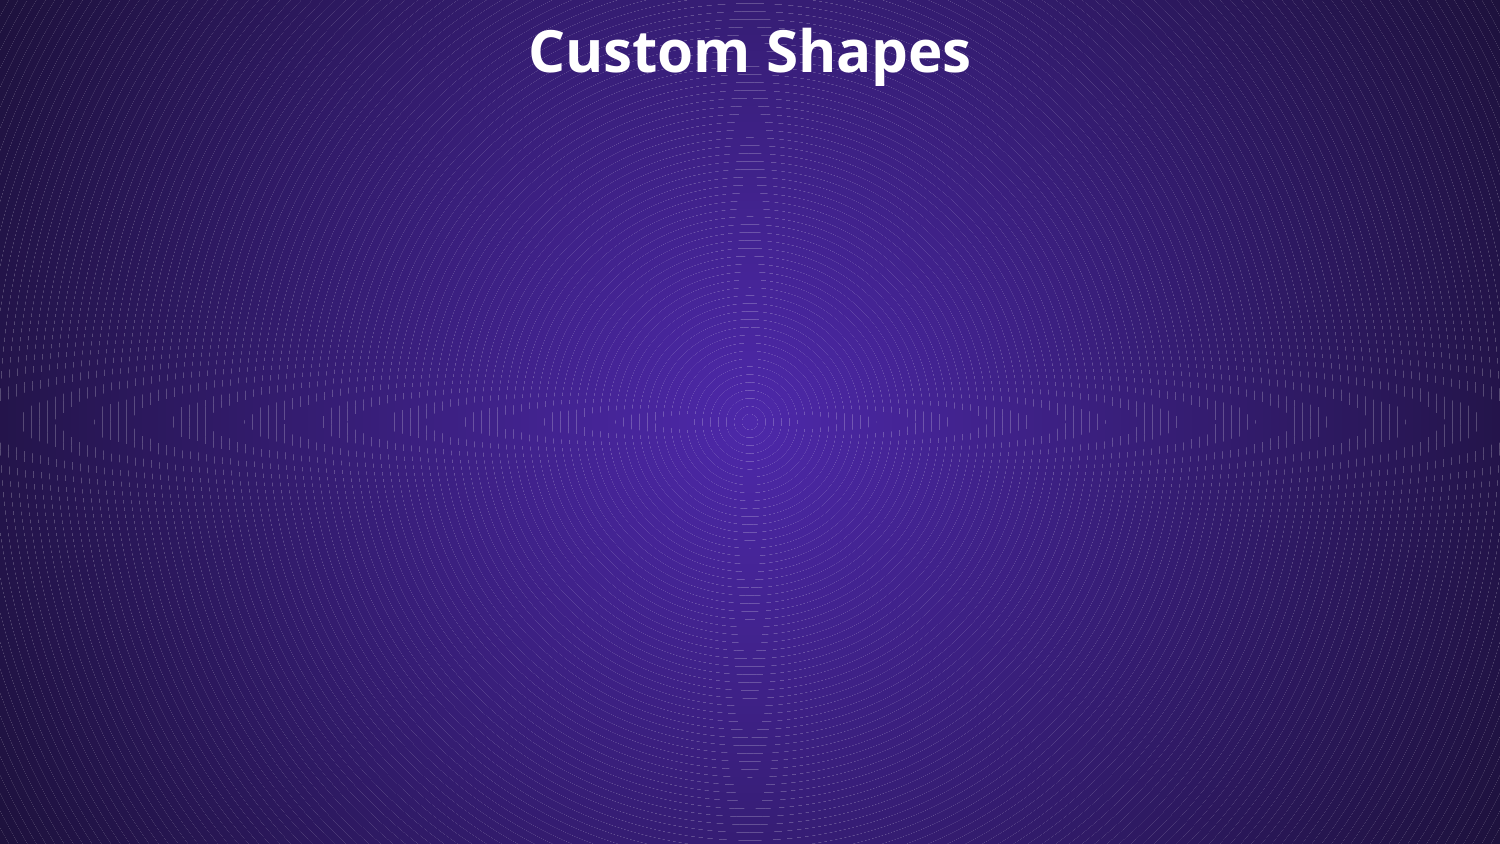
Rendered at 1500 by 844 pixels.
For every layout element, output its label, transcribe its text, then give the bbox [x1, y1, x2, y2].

text_box Custom Shapes [50, 0, 1450, 99]
